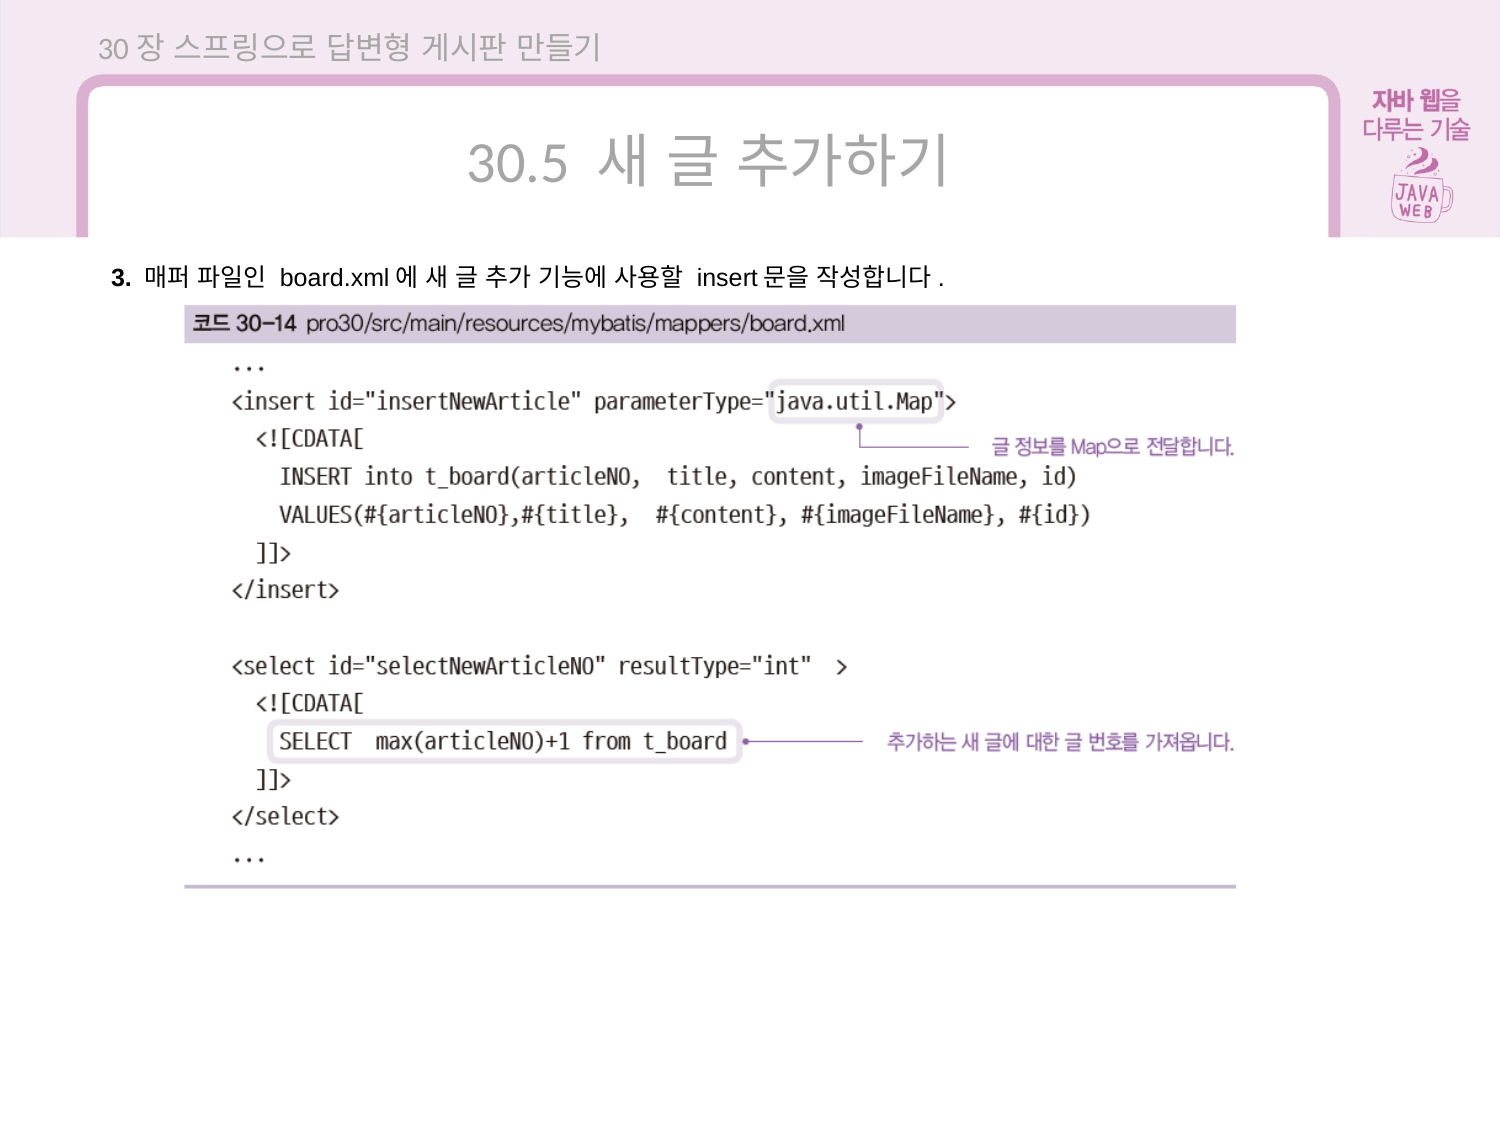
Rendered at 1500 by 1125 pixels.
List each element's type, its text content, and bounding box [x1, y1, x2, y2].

text_box 3. 매퍼 파일인 board.xml에 새 글 추가 기능에 사용할 insert문을 작성합니다. [96, 254, 1334, 299]
picture [0, 0, 1500, 1125]
text_box 30장 스프링으로 답변형 게시판 만들기 [82, 0, 1133, 74]
text_box 30.5 새 글 추가하기 [96, 117, 1321, 202]
